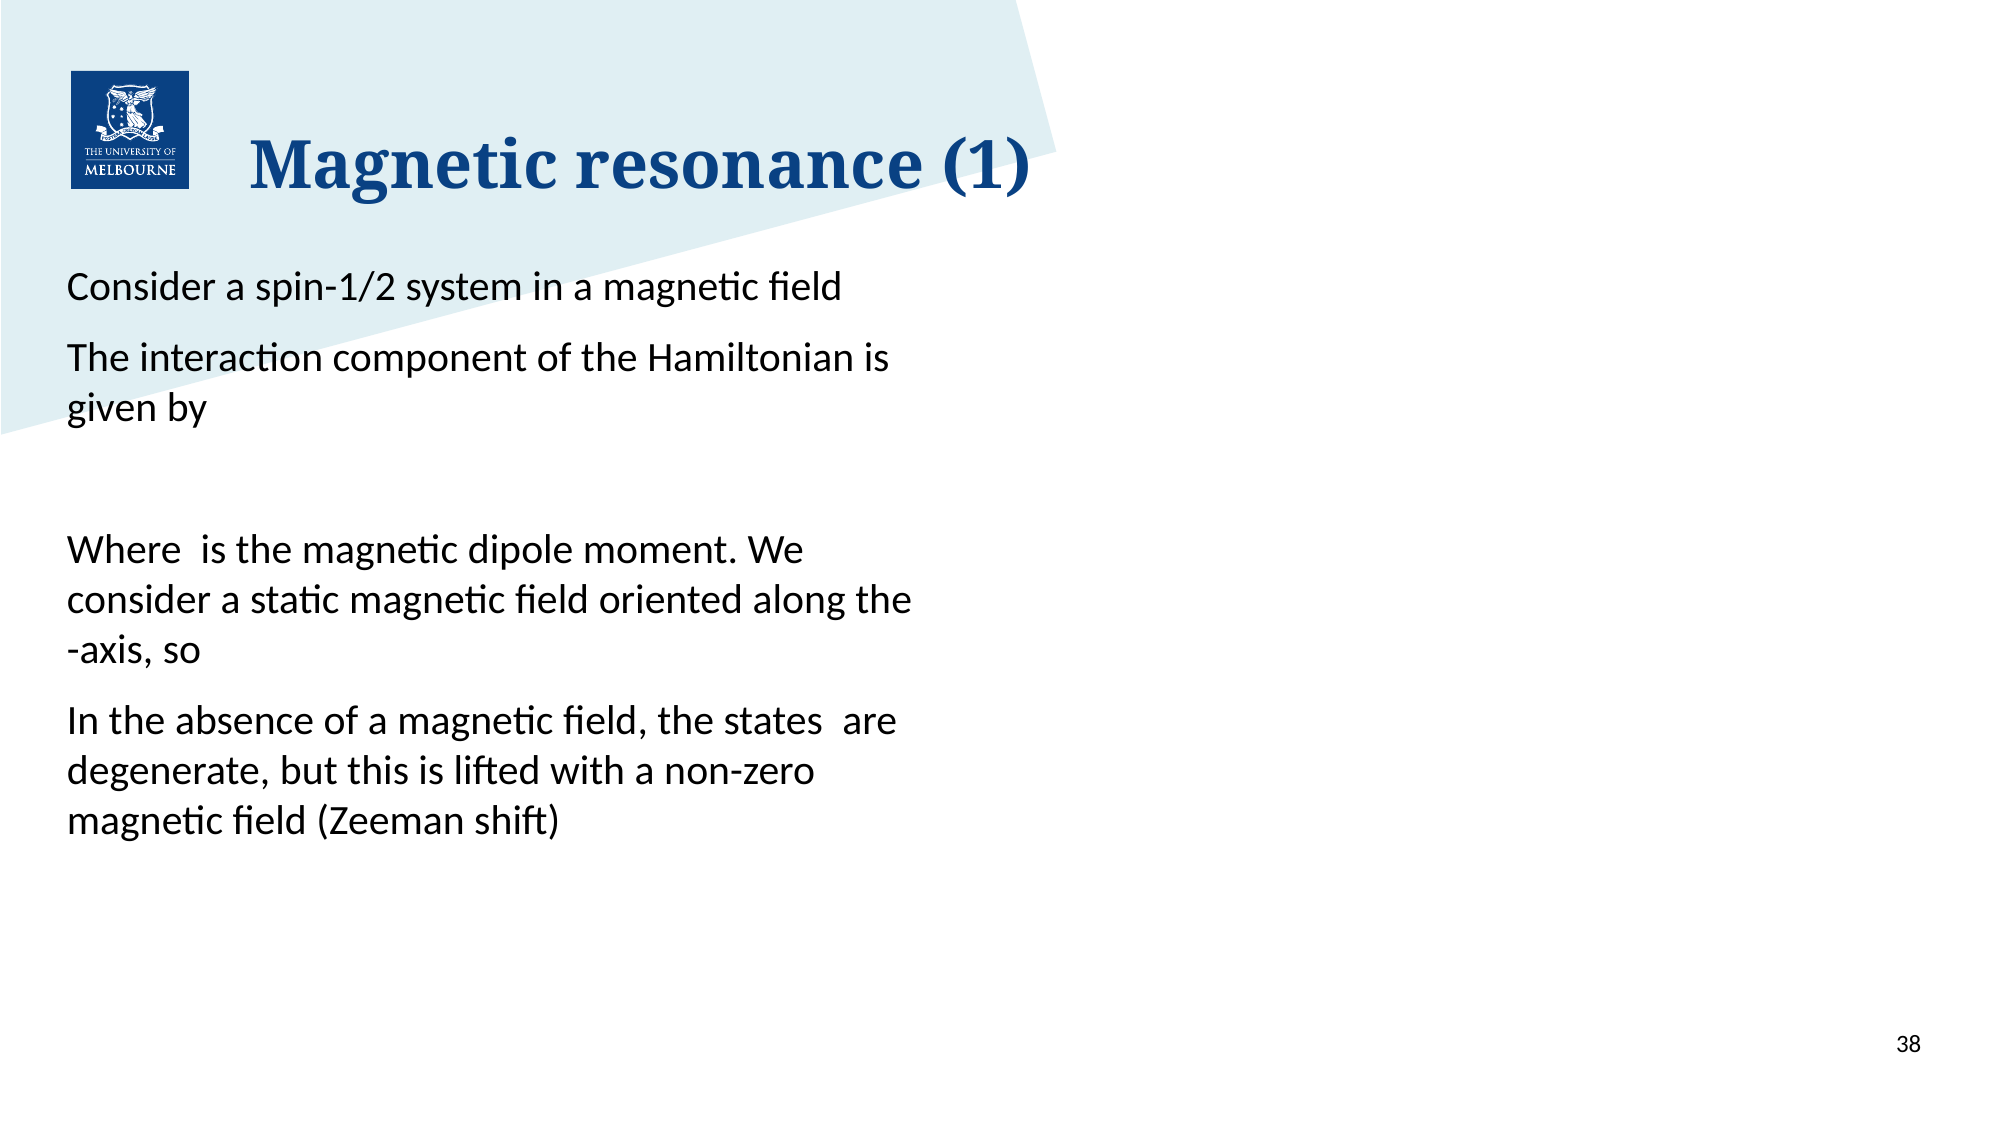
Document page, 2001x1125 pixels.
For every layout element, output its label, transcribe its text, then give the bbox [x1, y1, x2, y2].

slide_number 38 [1797, 1012, 1922, 1073]
title Magnetic resonance (1) [234, 64, 1924, 211]
